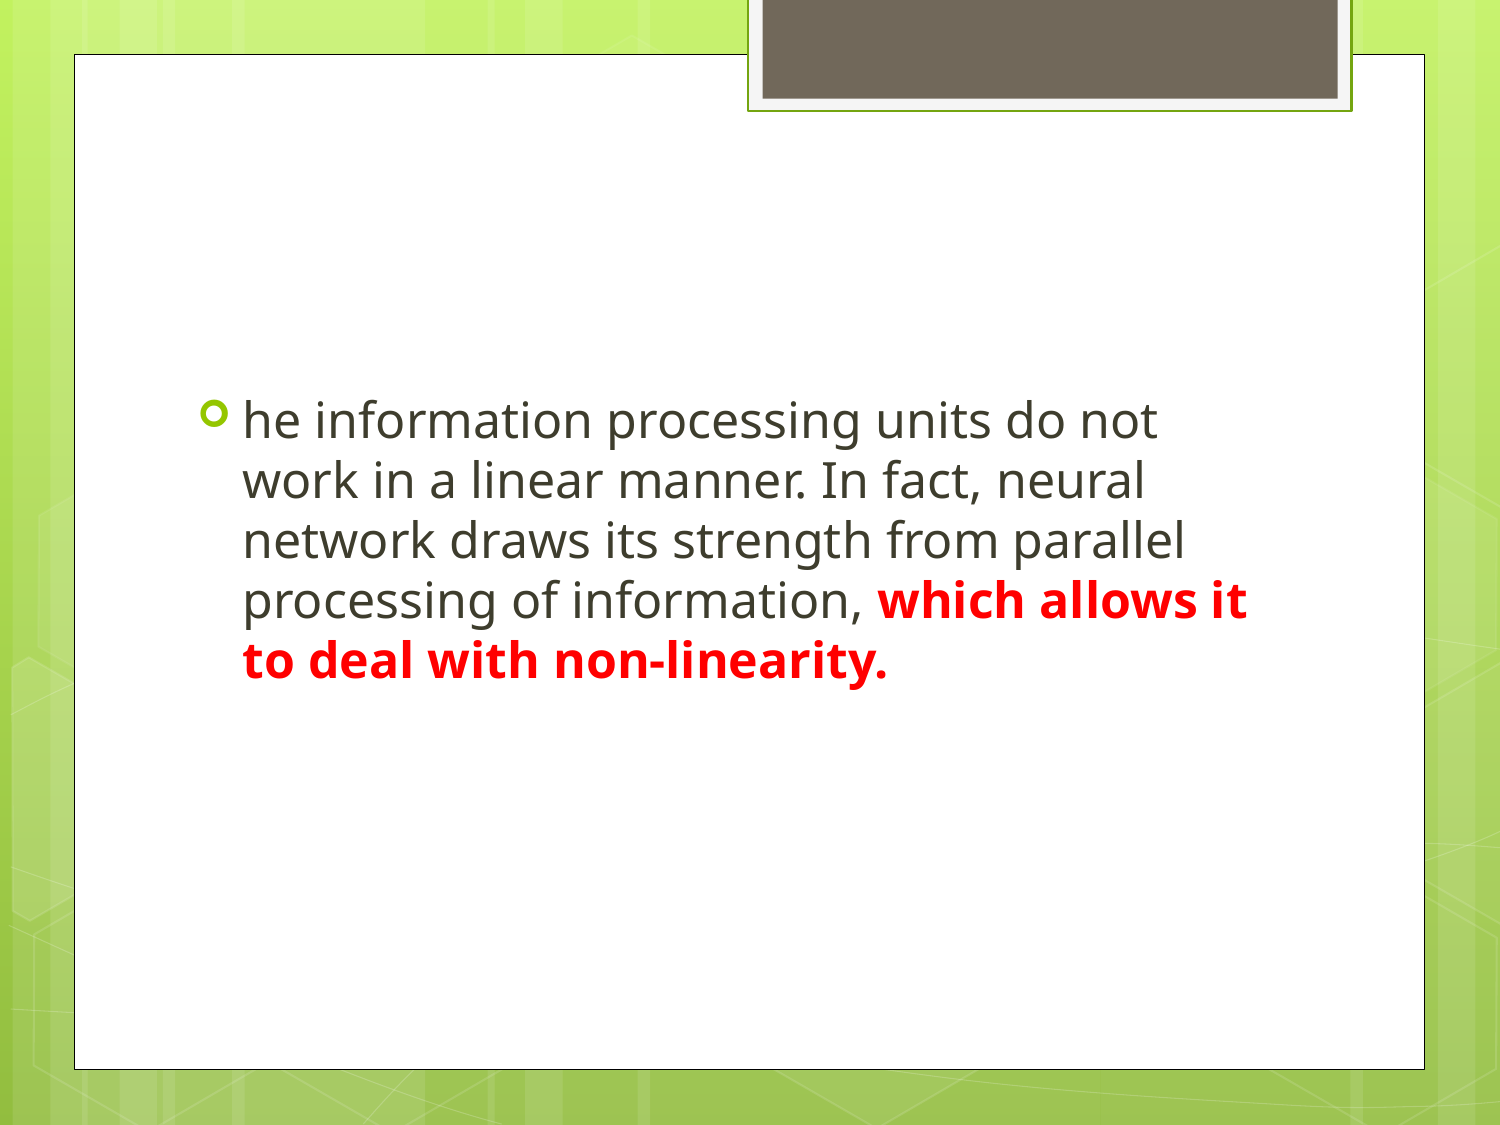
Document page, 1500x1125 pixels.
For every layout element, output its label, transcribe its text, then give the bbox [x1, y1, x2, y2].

list he information processing units do not work in a linear manner. In fact, neural network draws its strength from parallel processing of information, which allows it to deal with non-linearity. [171, 381, 1283, 957]
